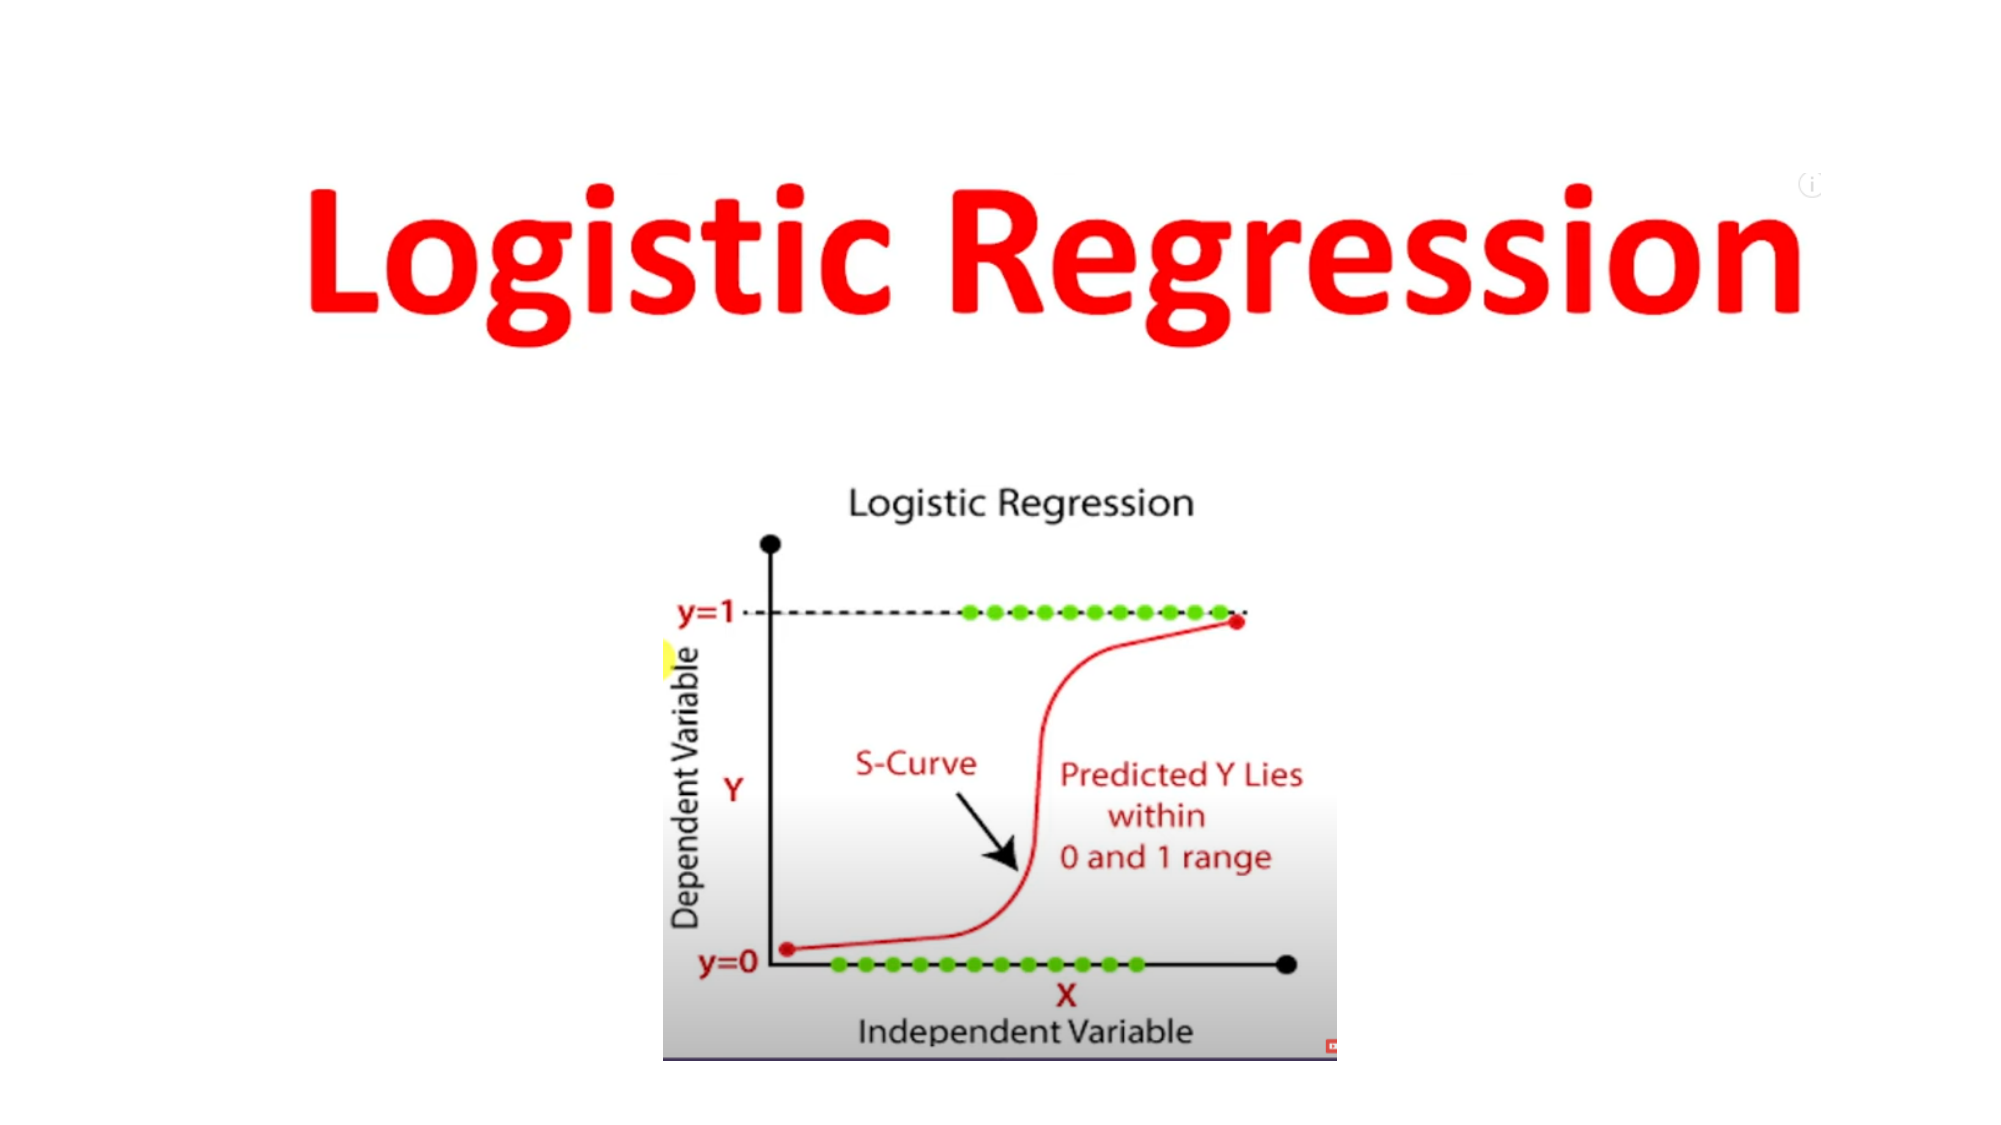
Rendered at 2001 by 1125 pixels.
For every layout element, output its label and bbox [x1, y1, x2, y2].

picture [663, 467, 1337, 1061]
picture [295, 173, 1821, 350]
